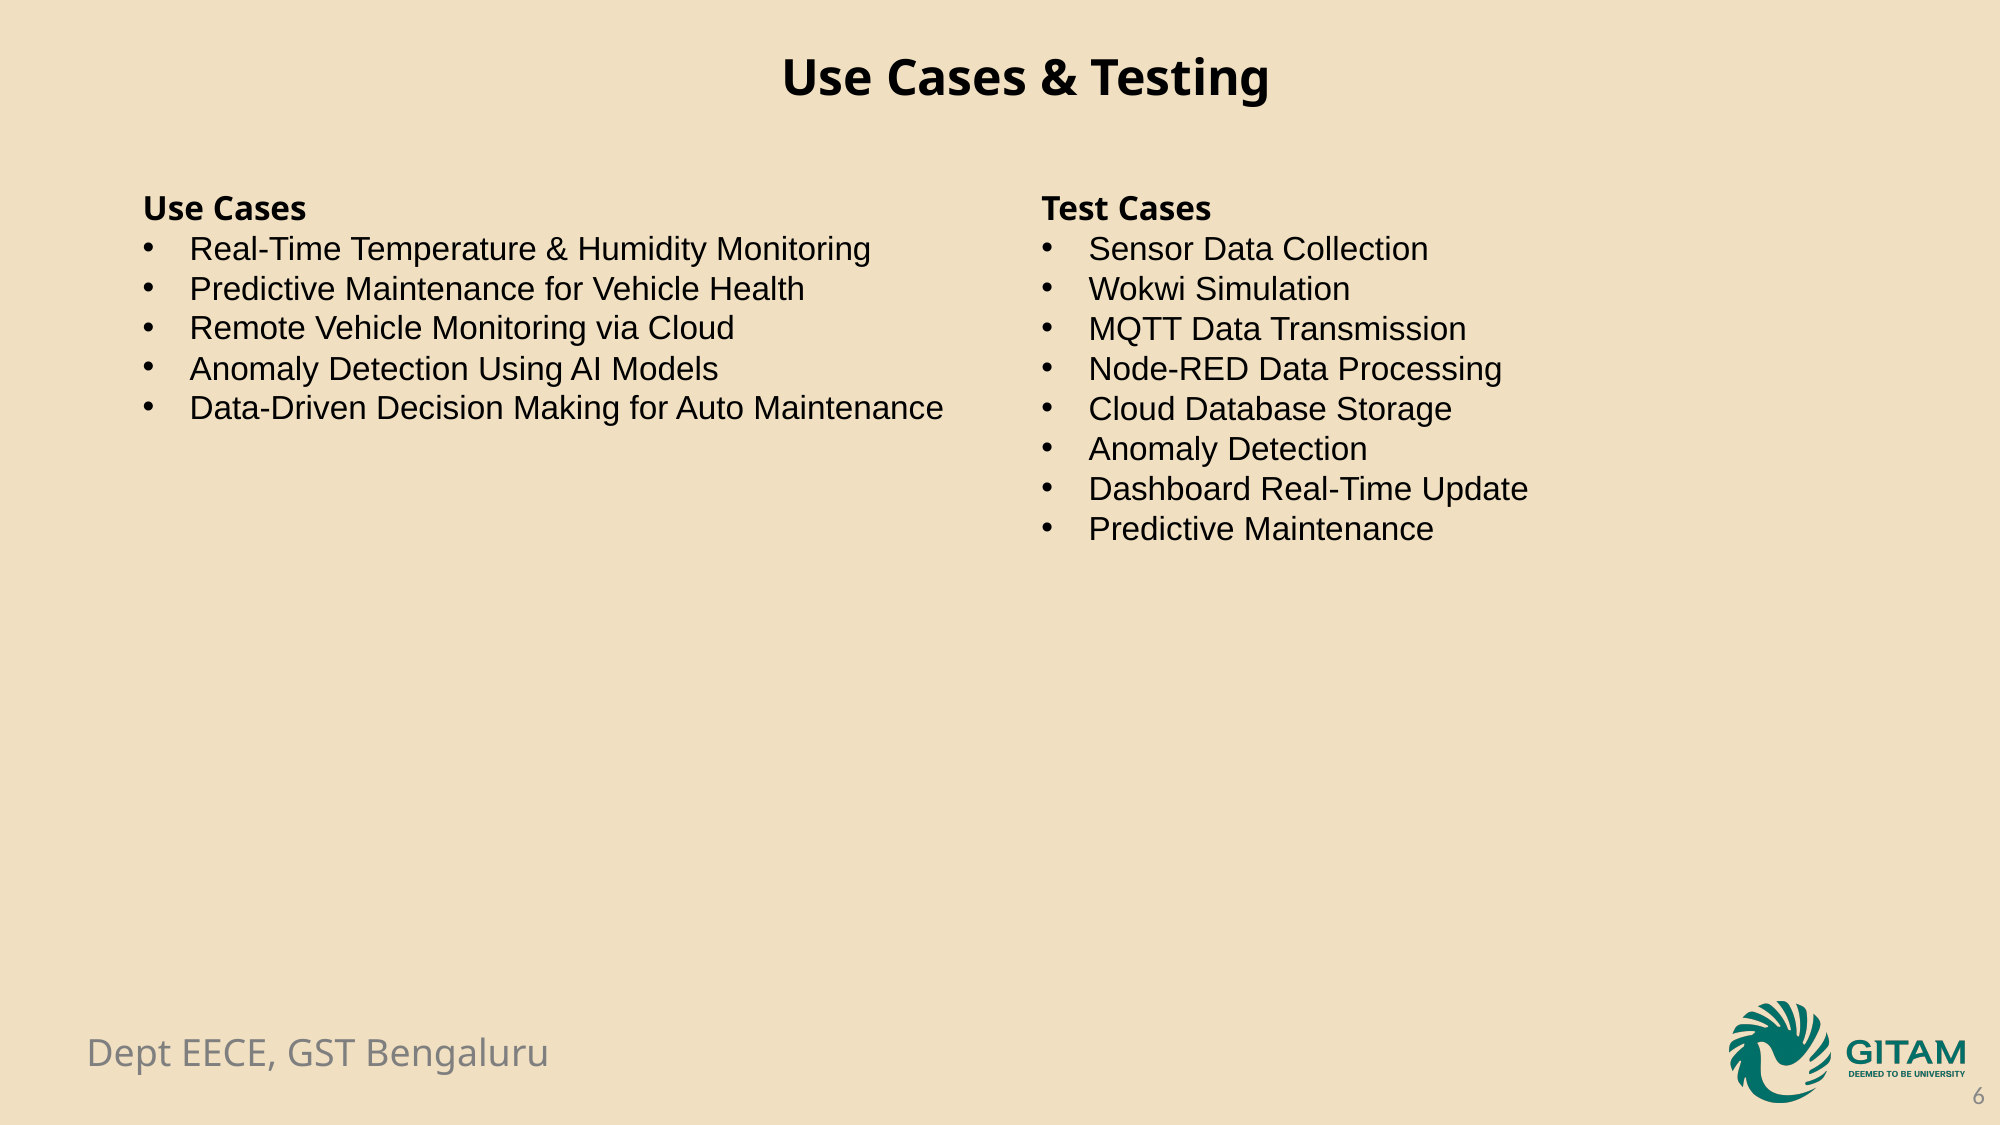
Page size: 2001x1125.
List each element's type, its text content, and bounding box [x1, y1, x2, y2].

text_box Use Cases Real-Time Temperature & Humidity Monitoring Predictive Maintenance for Vehicle Health Remote Vehicle Monitoring via Cloud Anomaly Detection Using AI Models Data-Driven Decision Making for Auto Maintenance [127, 179, 1026, 1121]
text_box Test Cases Sensor Data Collection Wokwi Simulation MQTT Data Transmission Node-RED Data Processing Cloud Database Storage Anomaly Detection Dashboard Real-Time Update Predictive Maintenance [1026, 179, 1972, 1121]
text_box Use Cases & Testing [163, 38, 1889, 119]
slide_number 6 [1550, 1065, 2000, 1125]
